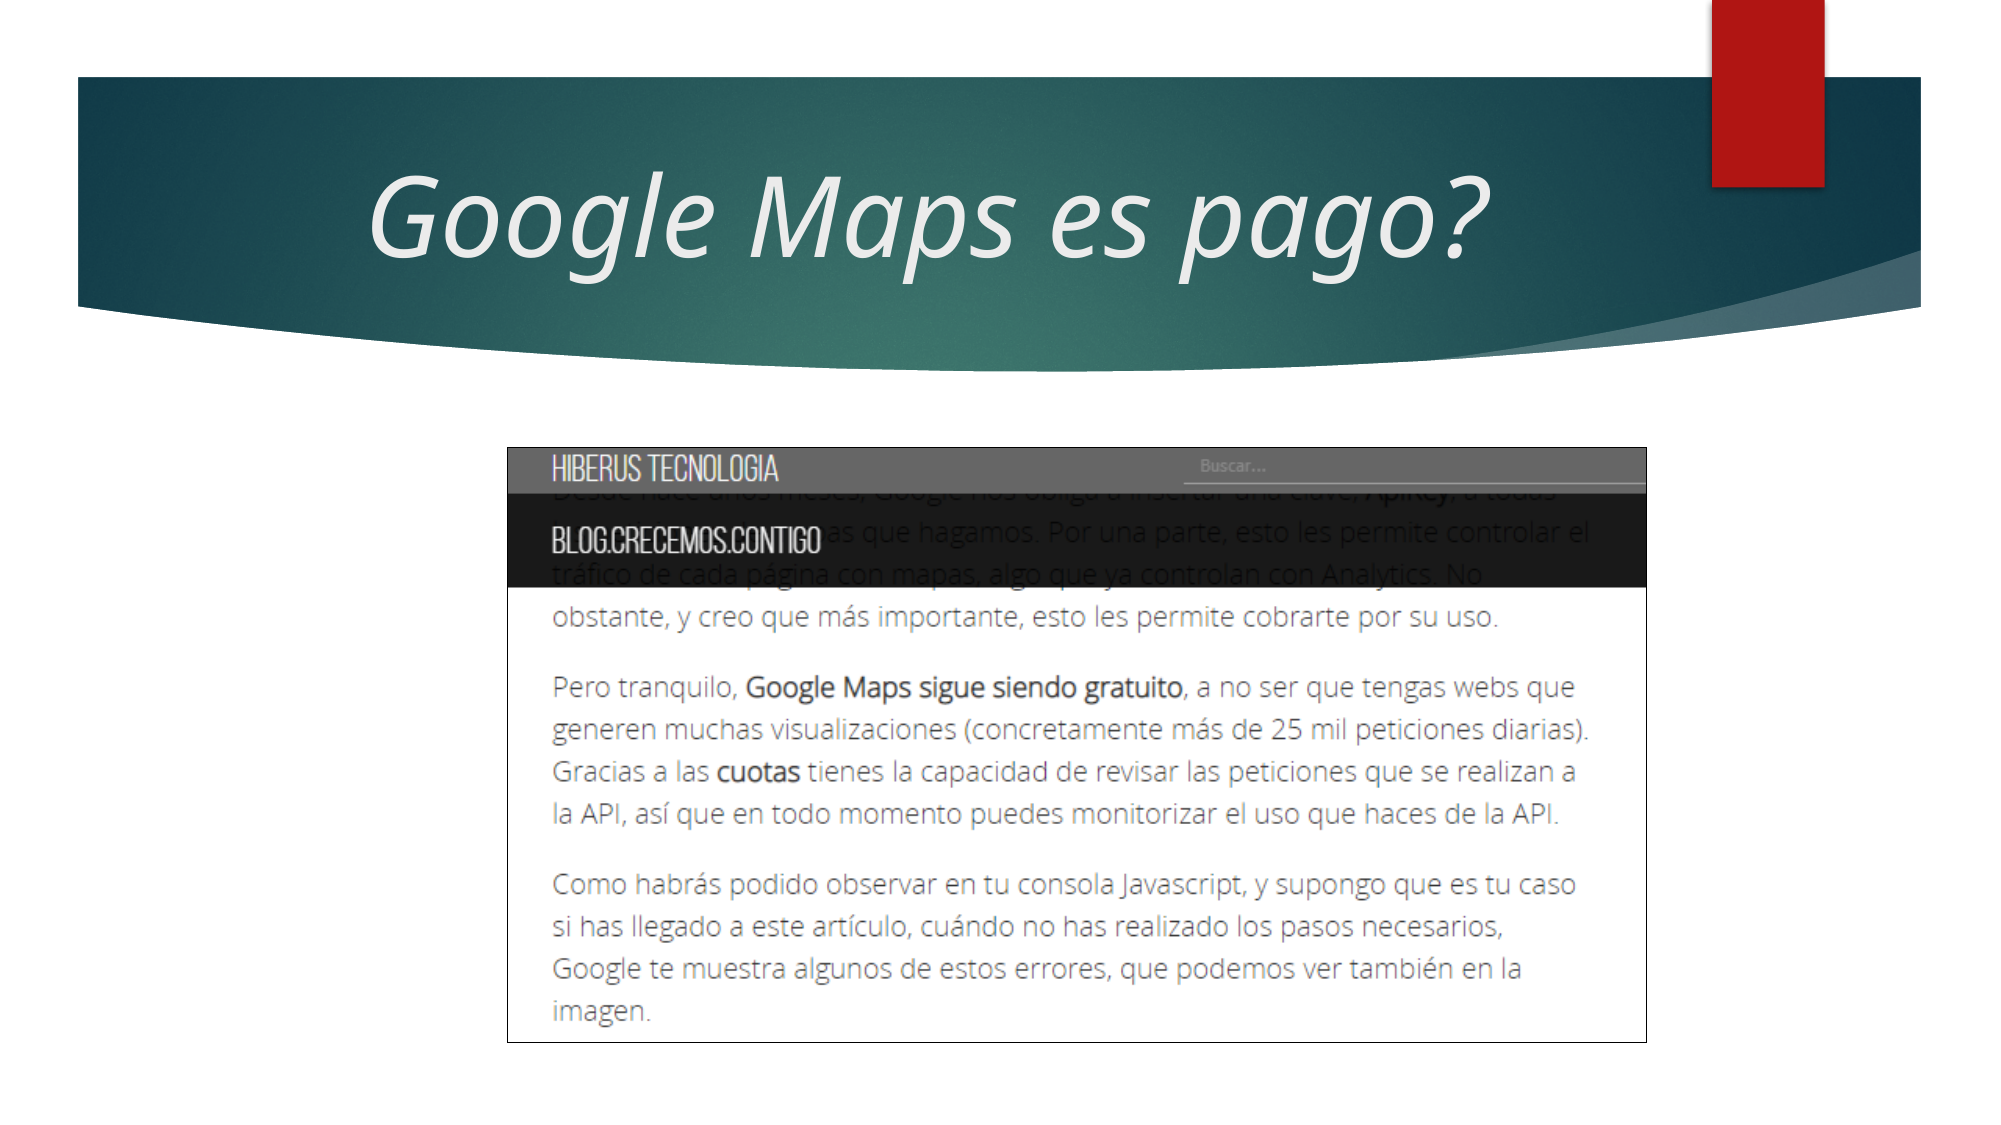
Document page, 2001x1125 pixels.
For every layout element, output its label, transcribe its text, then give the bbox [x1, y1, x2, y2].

title Google Maps es pago? [202, 154, 1651, 271]
picture [507, 447, 1648, 1044]
